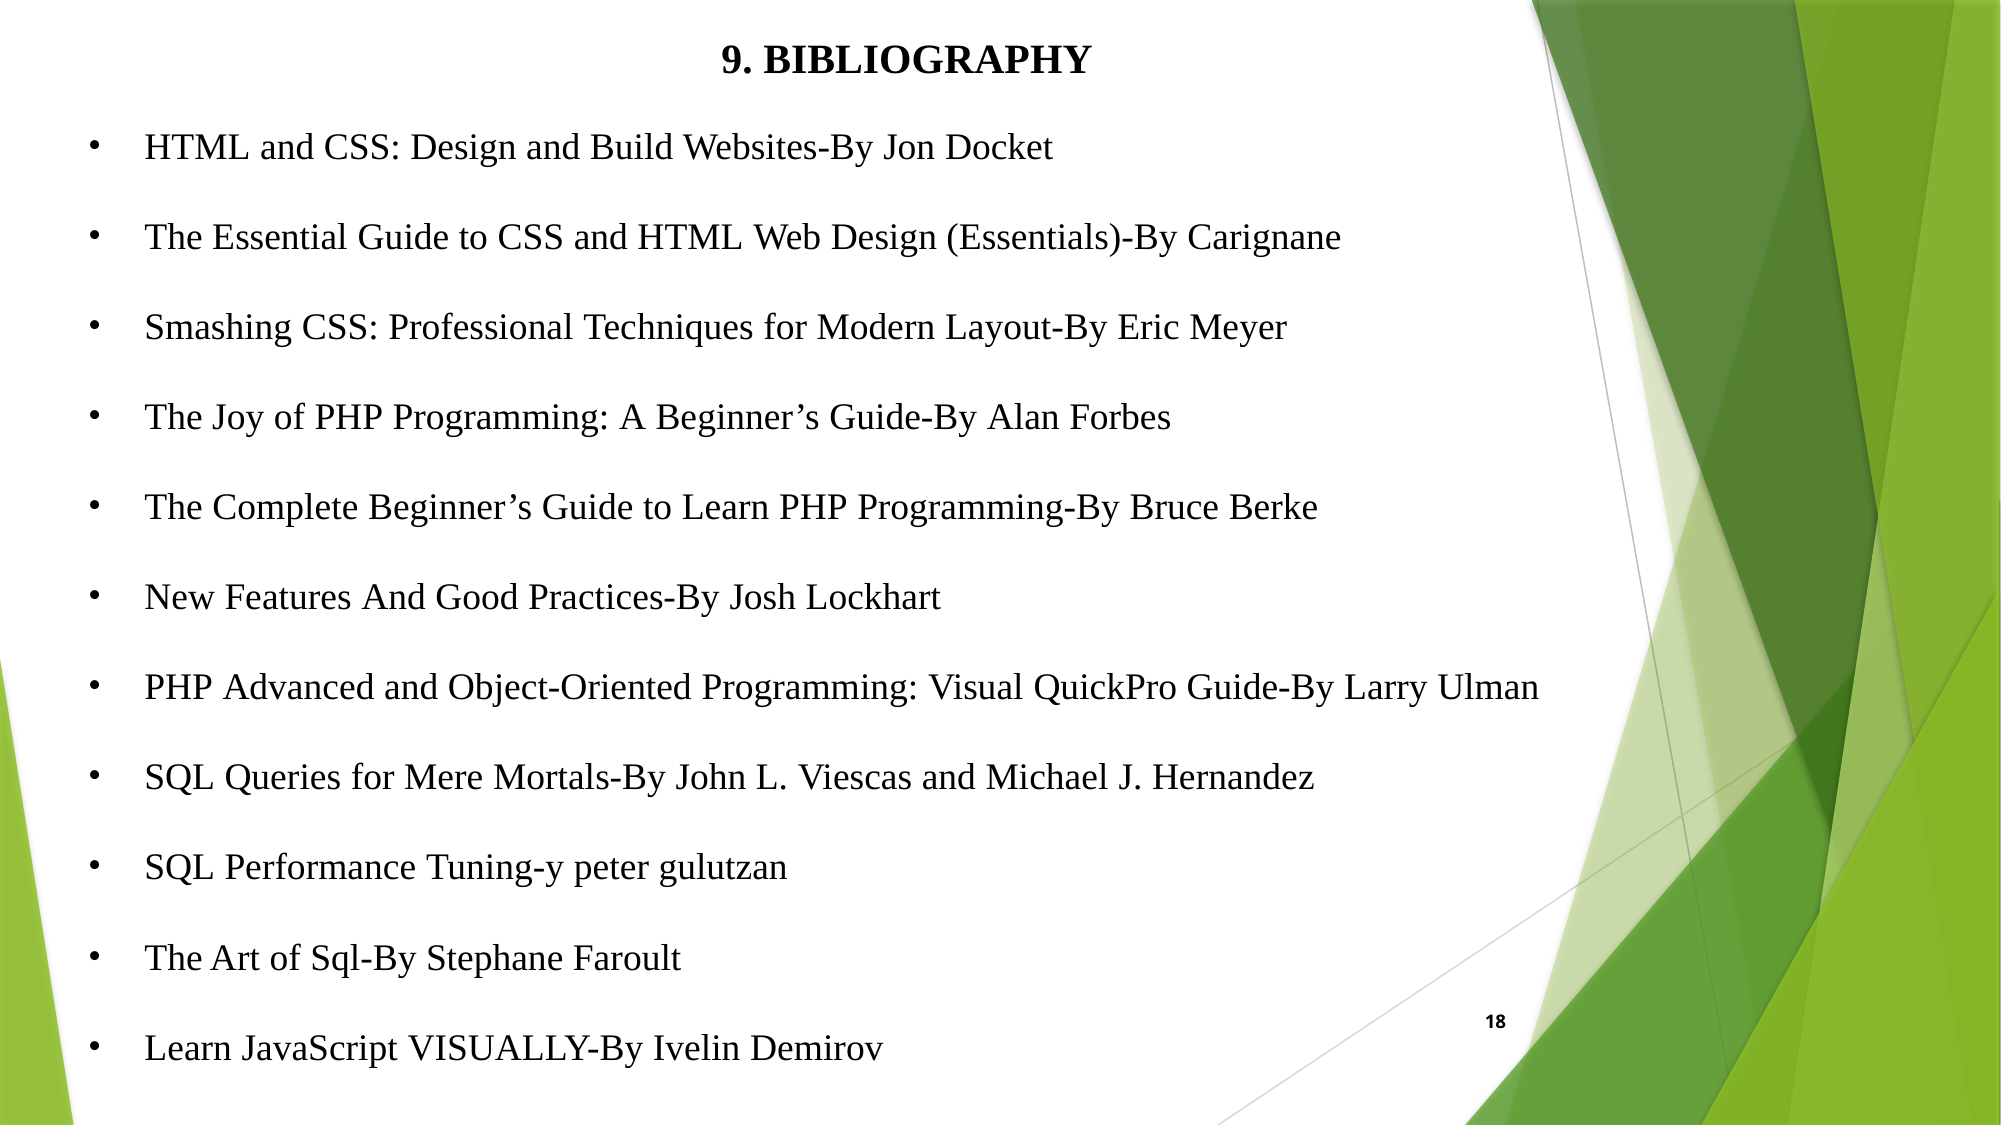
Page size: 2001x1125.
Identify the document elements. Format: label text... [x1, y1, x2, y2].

slide_number 18 [1409, 991, 1522, 1051]
text_box 9. BIBLIOGRAPHY HTML and CSS: Design and Build Websites-By Jon Docket The Essential Guide to CSS and HTML Web Design (Essentials)-By Carignane Smashing CSS: Professional Techniques for Modern Layout-By Eric Meyer The Joy of PHP Programming: A Beginner’s Guide-By Alan Forbes The Complete Beginner’s Guide to Learn PHP Programming-By Bruce Berke New Features And Good Practices-By Josh Lockhart PHP Advanced and Object-Oriented Programming: Visual QuickPro Guide-By Larry Ulman SQL Queries for Mere Mortals-By John L. Viescas and Michael J. Hernandez SQL Performance Tuning-y peter gulutzan The Art of Sql-By Stephane Faroult Learn JavaScript VISUALLY-By Ivelin Demirov [73, 36, 1707, 1125]
